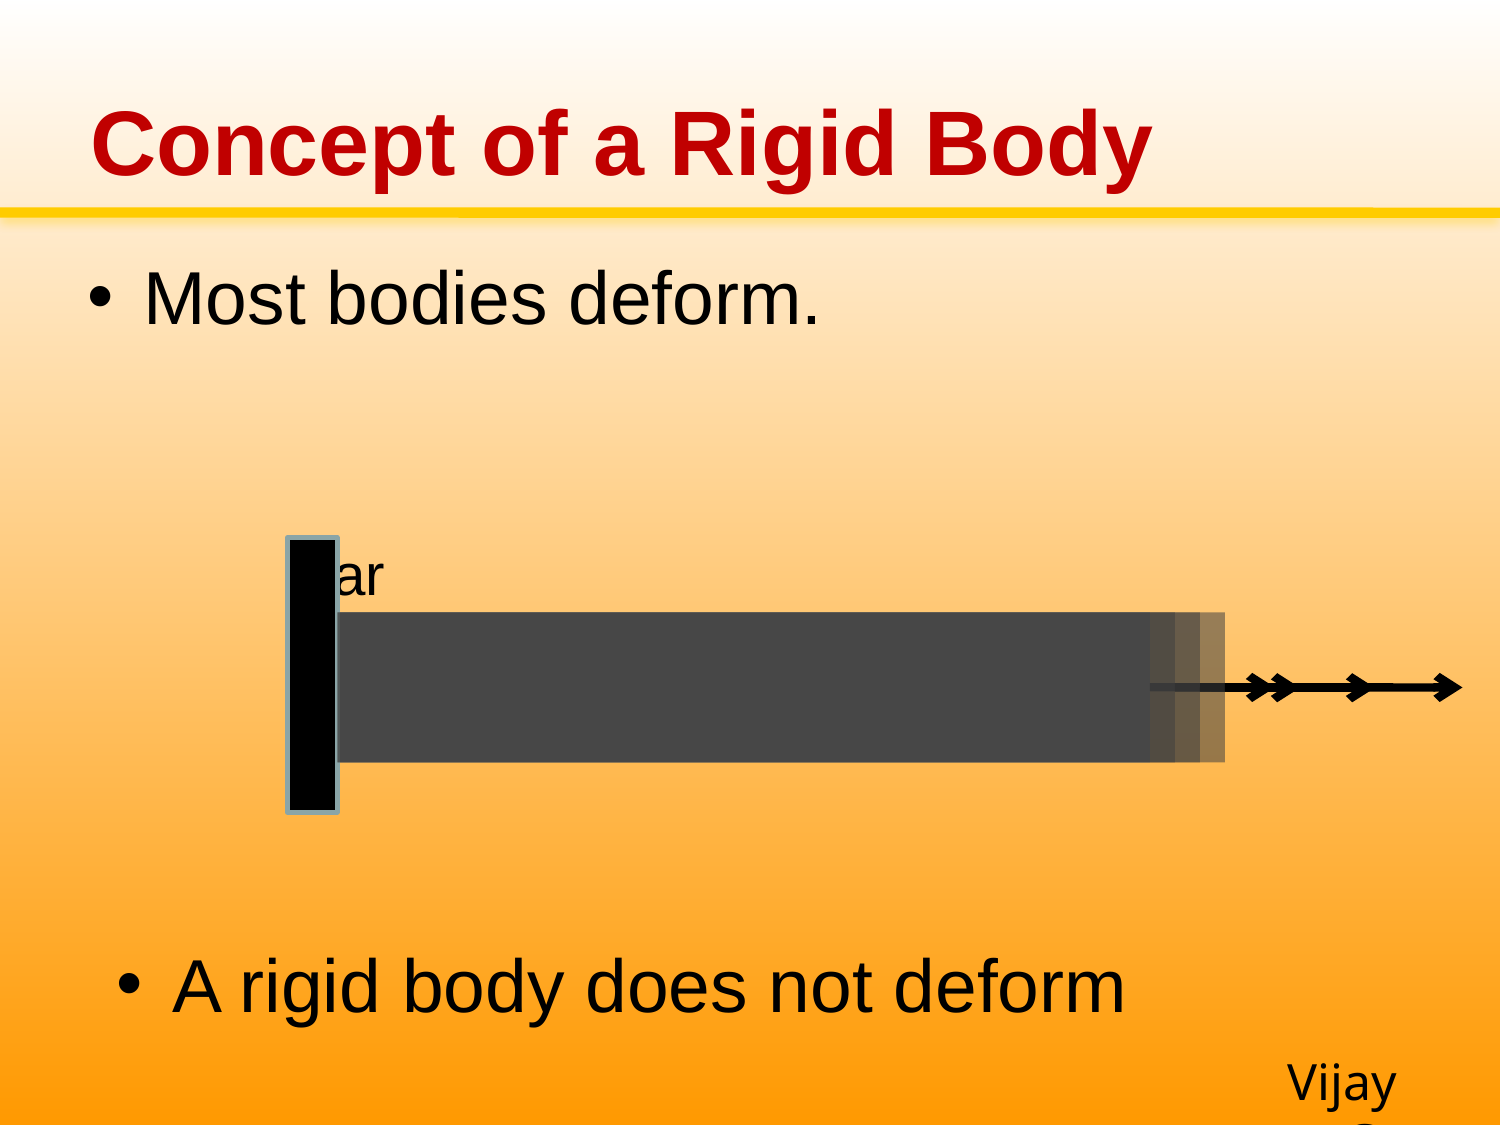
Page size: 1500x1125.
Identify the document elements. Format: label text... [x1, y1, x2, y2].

text_box Most bodies deform. [87, 249, 1313, 340]
title Concept of a Rigid Body [74, 44, 1426, 233]
title Moments Caused by Couples [0, 703, 285, 707]
text_box Bar [340, 537, 498, 608]
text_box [337, 612, 1463, 763]
text_box A rigid body does not deform [116, 937, 1129, 1028]
text_box [285, 535, 340, 815]
text_box = [1466, 633, 1500, 640]
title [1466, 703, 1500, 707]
